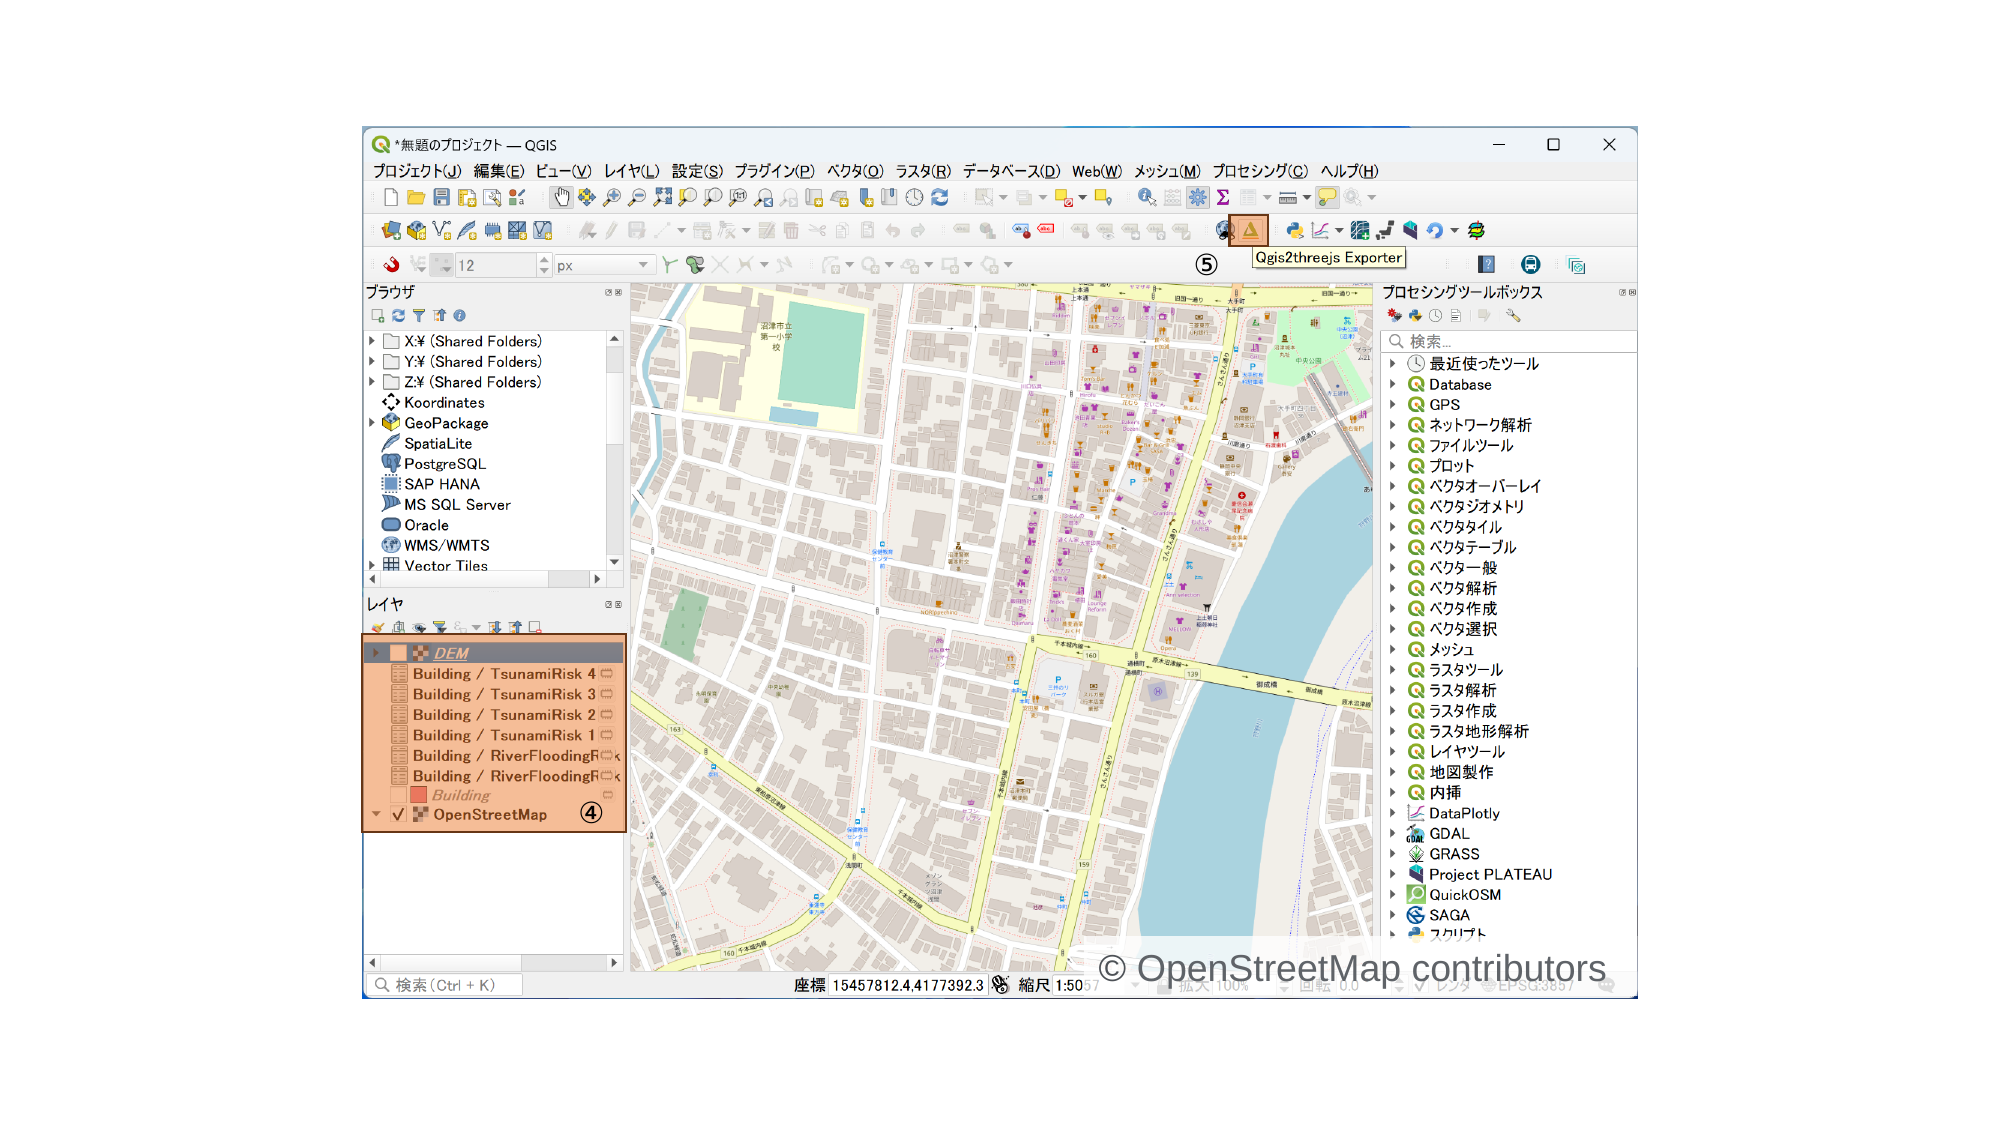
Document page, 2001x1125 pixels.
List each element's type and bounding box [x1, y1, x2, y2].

picture [362, 126, 1638, 999]
